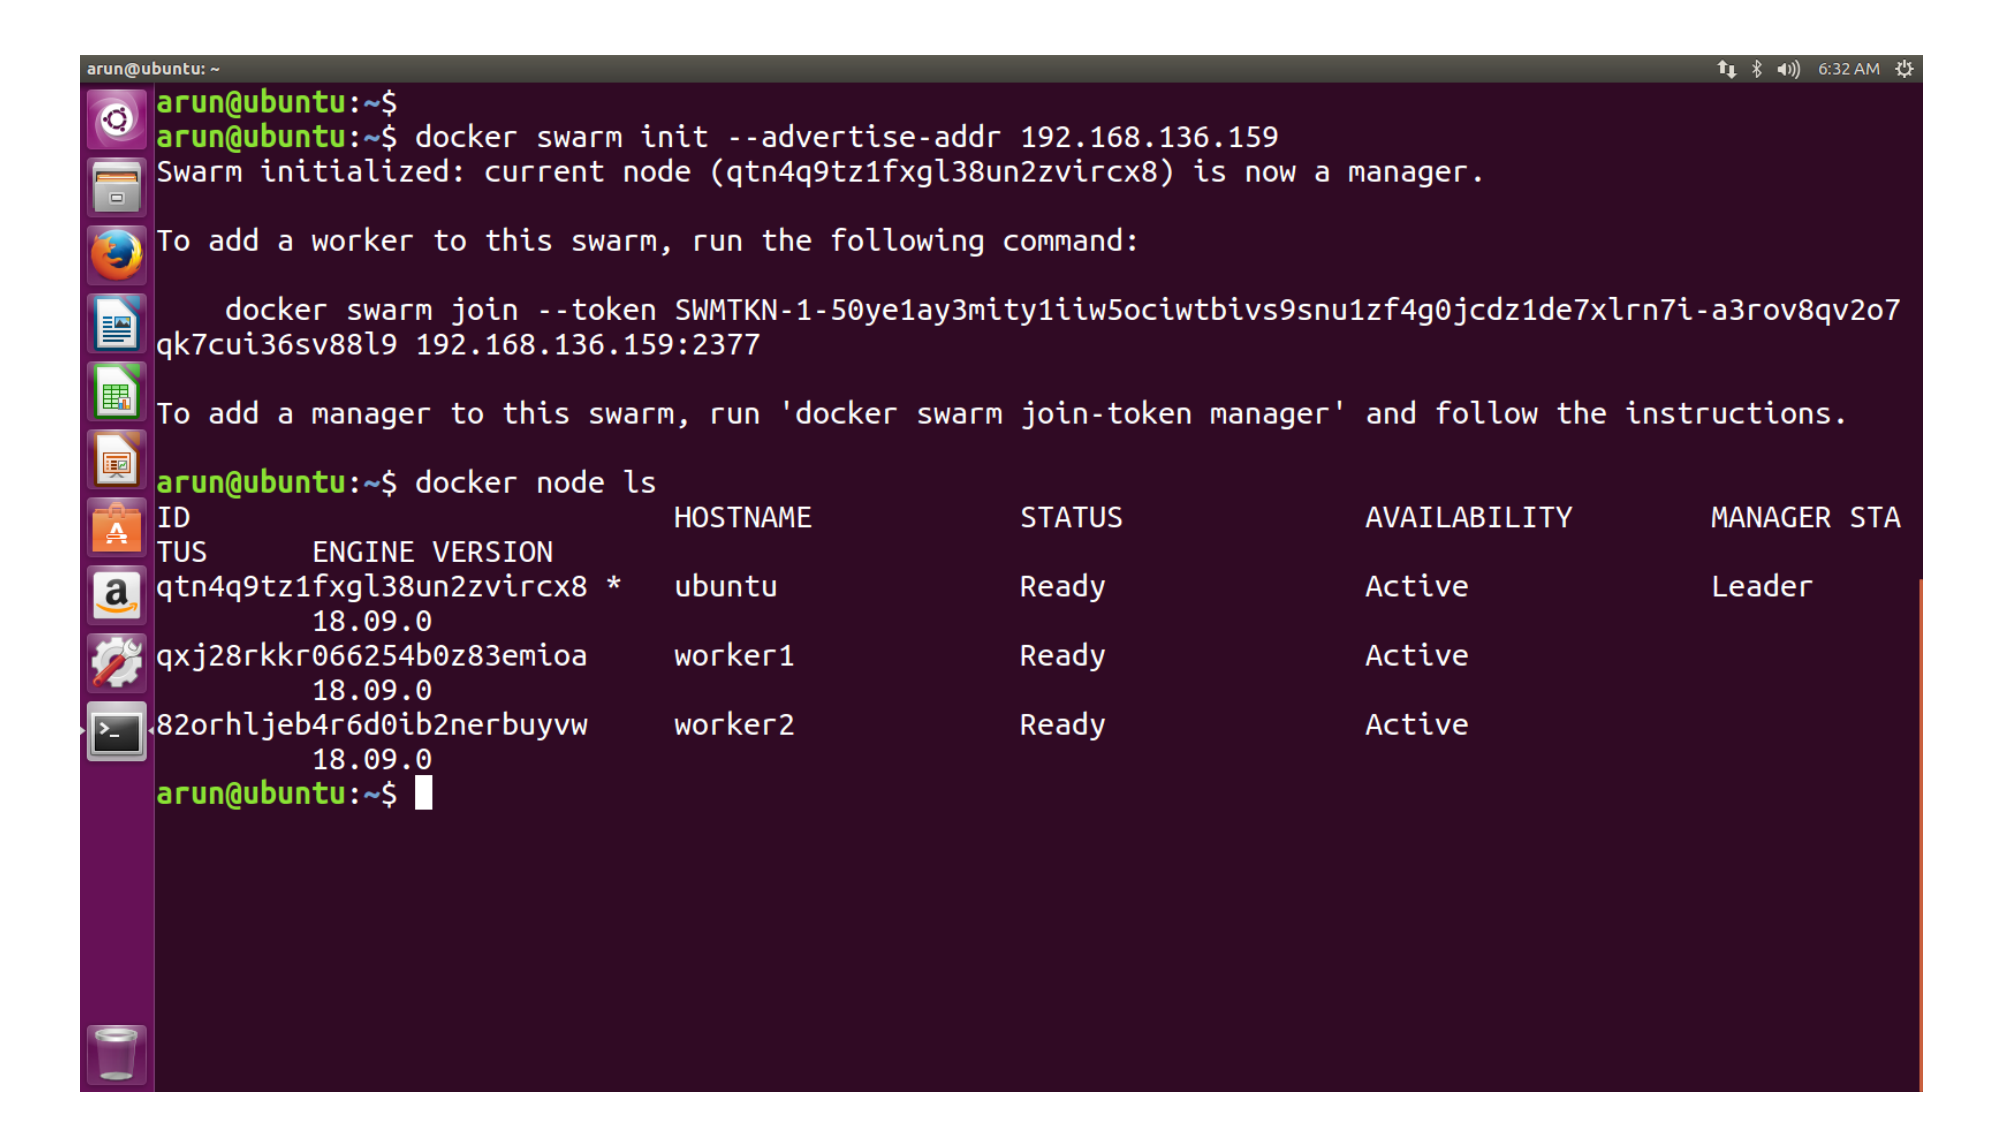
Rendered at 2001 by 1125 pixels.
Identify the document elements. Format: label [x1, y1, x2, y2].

picture [80, 54, 1923, 1092]
